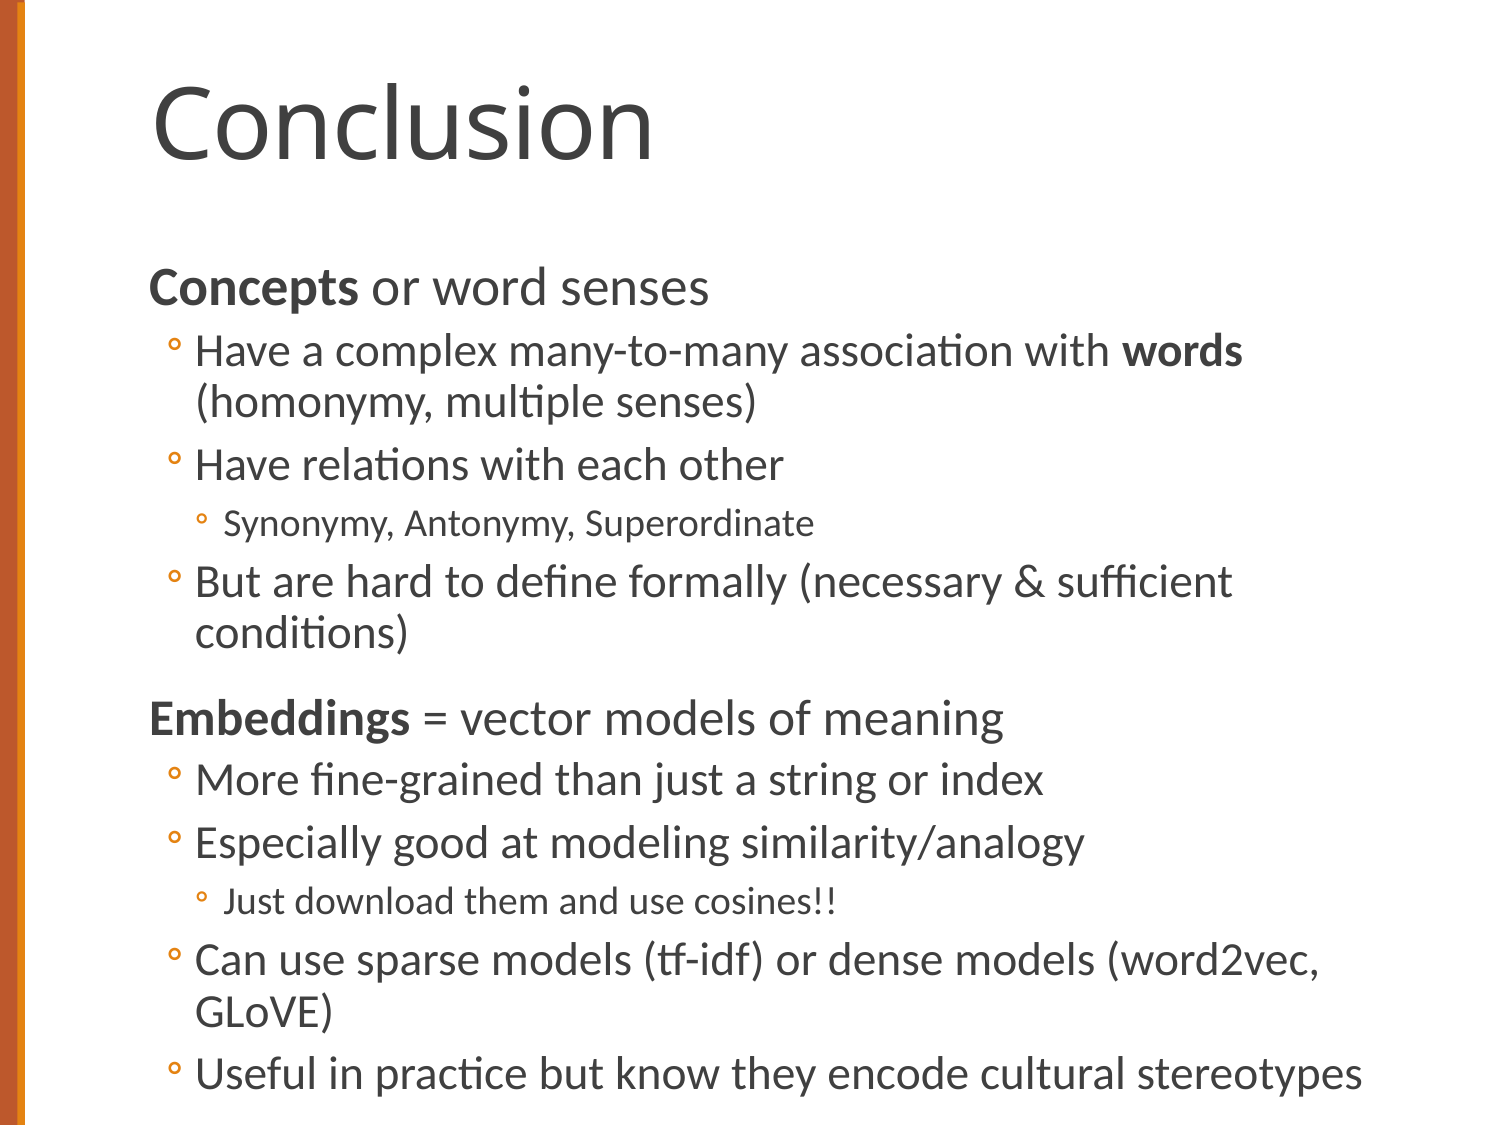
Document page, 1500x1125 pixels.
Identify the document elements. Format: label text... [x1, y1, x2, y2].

title Conclusion [135, 47, 1373, 188]
list Concepts or word senses Have a complex many-to-many association with words (homonymy, multiple senses) Have relations with each other Synonymy, Antonymy, Superordinate But are hard to define formally (necessary & sufficient conditions) Embeddings = vector models of meaning More fine-grained than just a string or index Especially good at modeling similarity/analogy Just download them and use cosines!! Can use sparse models (tf-idf) or dense models (word2vec, GLoVE) Useful in practice but know they encode cultural stereotypes [135, 249, 1450, 1113]
